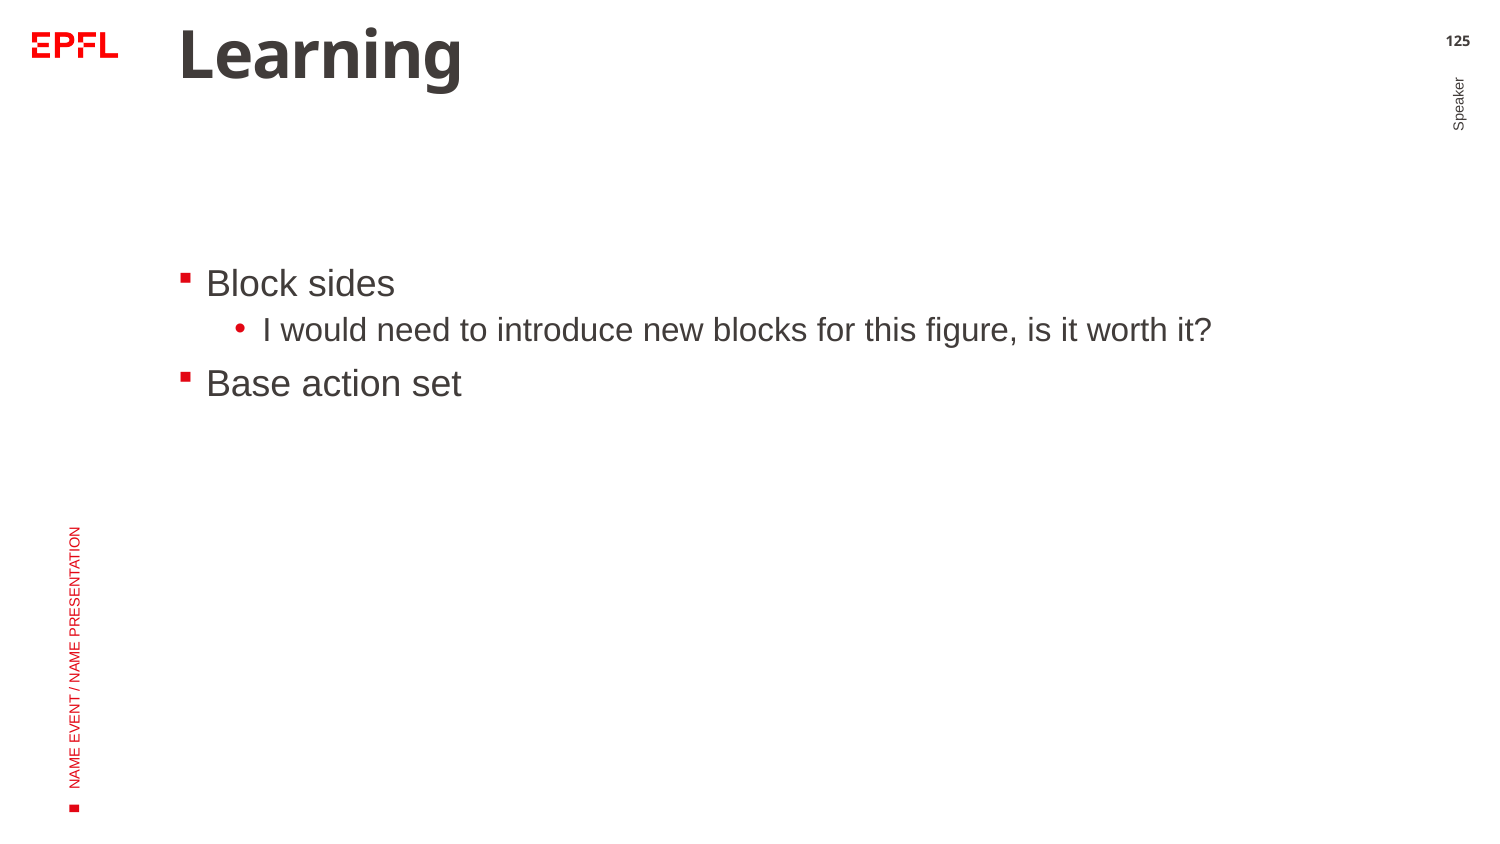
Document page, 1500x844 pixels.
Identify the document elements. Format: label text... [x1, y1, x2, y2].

list Block sides I would need to introduce new blocks for this figure, is it worth it? Base action set [148, 256, 1416, 813]
title Learning [148, 21, 750, 198]
picture [21, 21, 129, 69]
slide_number 125 [1415, 32, 1500, 59]
slide_number NAME EVENT / NAME PRESENTATION [0, 256, 149, 805]
footer Speaker [1415, 59, 1500, 641]
